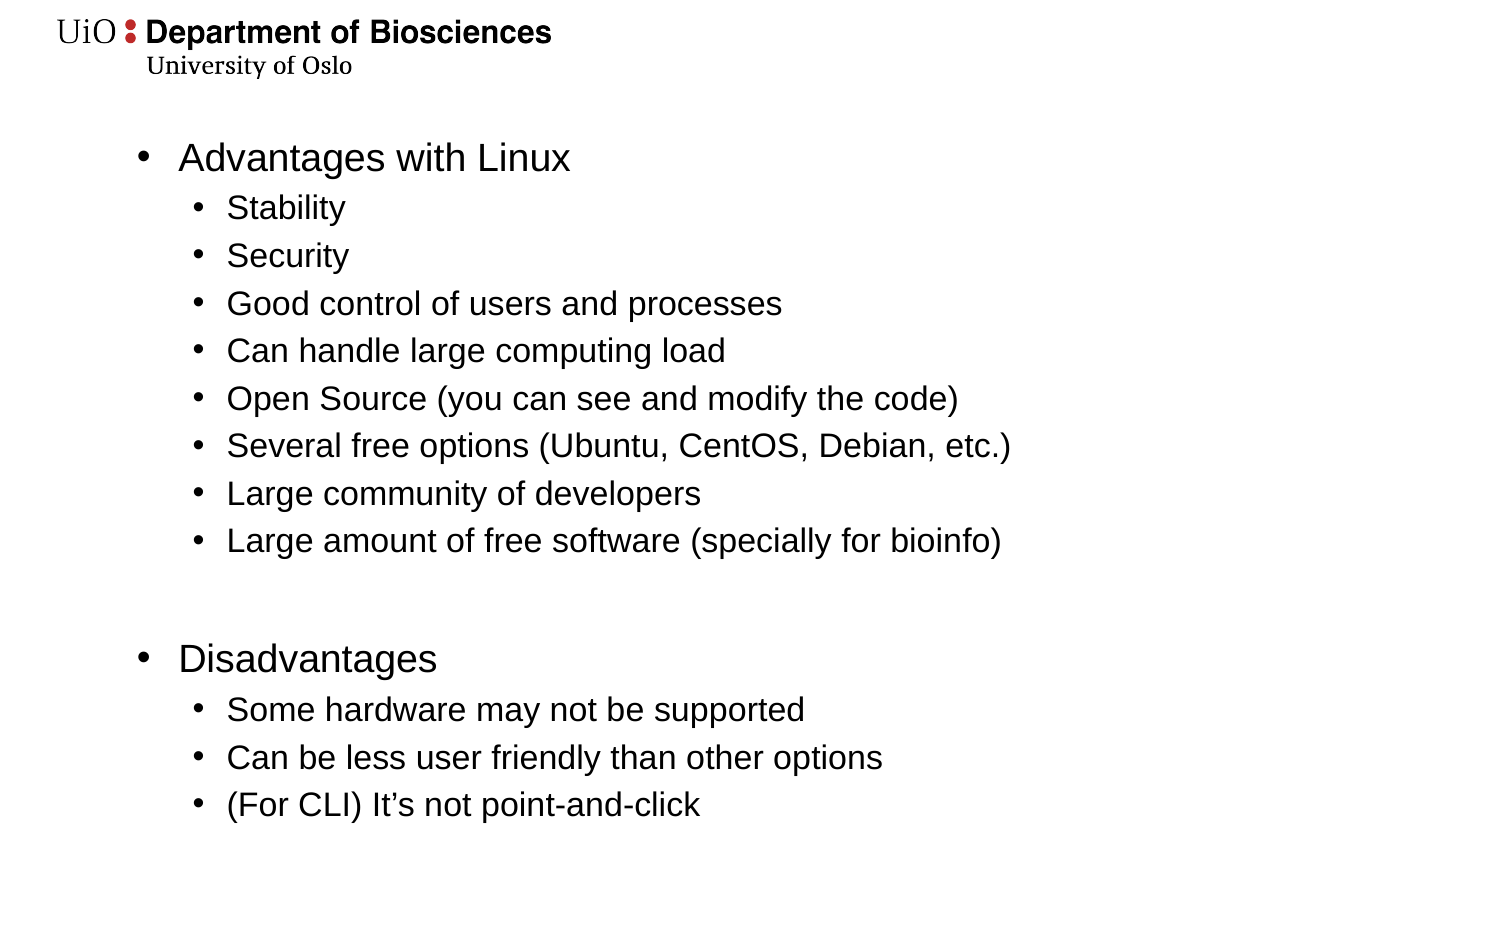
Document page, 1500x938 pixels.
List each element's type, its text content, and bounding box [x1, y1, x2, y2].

list Advantages with Linux Stability Security Good control of users and processes Can handle large computing load Open Source (you can see and modify the code) Several free options (Ubuntu, CentOS, Debian, etc.) Large community of developers Large amount of free software (specially for bioinfo) Disadvantages Some hardware may not be supported Can be less user friendly than other options (For CLI) It’s not point-and-click [125, 126, 1425, 834]
picture [57, 19, 551, 79]
